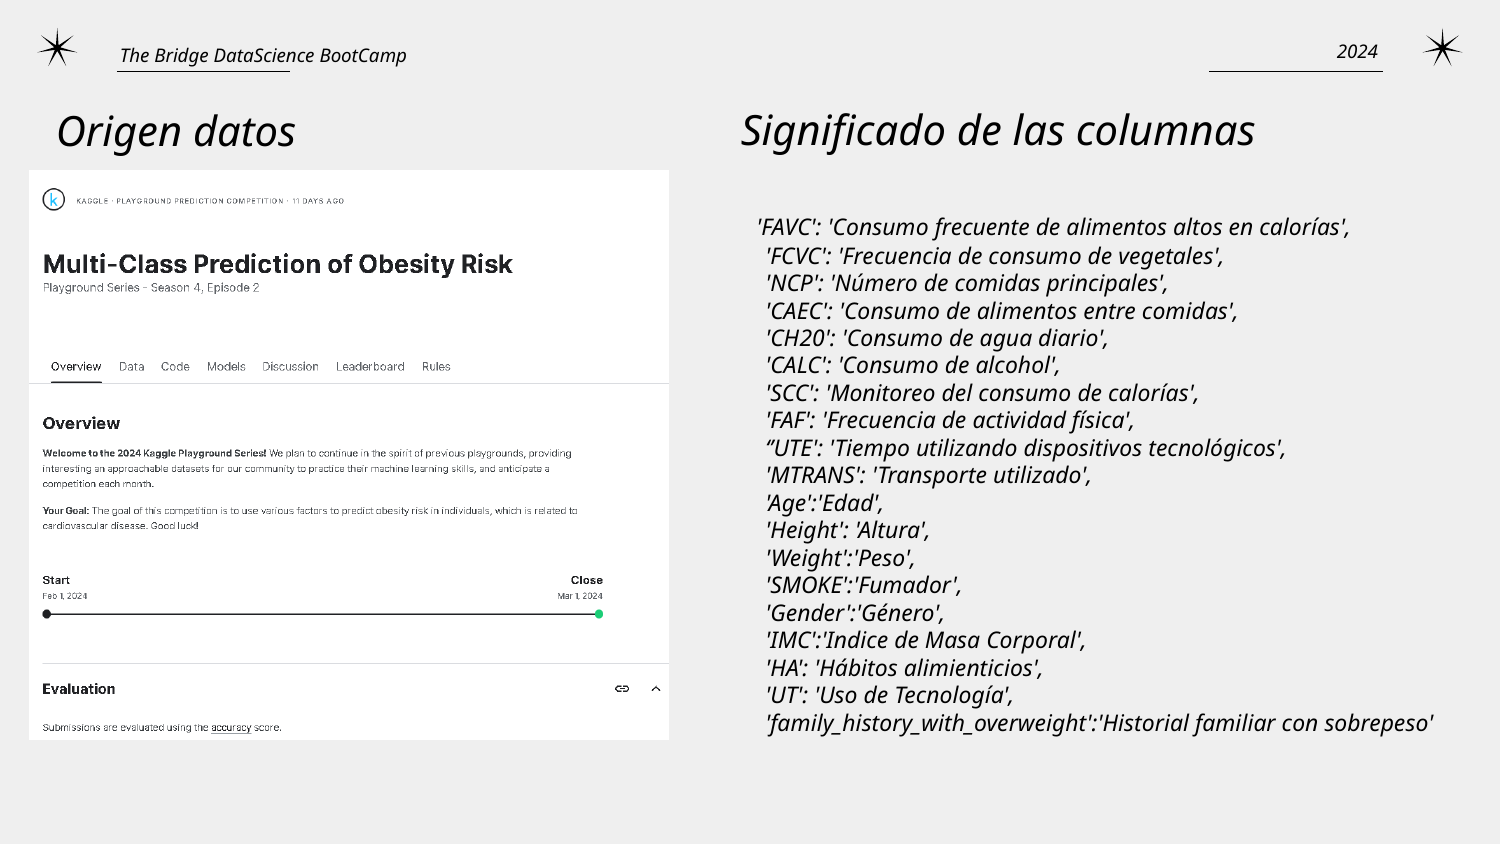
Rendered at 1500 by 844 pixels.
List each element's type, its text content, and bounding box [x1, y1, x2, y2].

text_box 'FAVC': 'Consumo frecuente de alimentos altos en calorías', 'FCVC': 'Frecuencia de consumo de vegetales', 'NCP': 'Número de comidas principales', 'CAEC': 'Consumo de alimentos entre comidas', 'CH20': 'Consumo de agua diario', 'CALC': 'Consumo de alcohol', 'SCC': 'Monitoreo del consumo de calorías', 'FAF': 'Frecuencia de actividad física', ‘’UTE': 'Tiempo utilizando dispositivos tecnológicos', 'MTRANS': 'Transporte utilizado', 'Age':'Edad', 'Height': 'Altura', 'Weight':'Peso', 'SMOKE':'Fumador', 'Gender':'Género', 'IMC':'Indice de Masa Corporal', 'HA': 'Hábitos alimienticios', 'UT': 'Uso de Tecnología', 'family_history_with_overweight':'Historial familiar con sobrepeso' [726, 198, 1500, 743]
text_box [104, 31, 1394, 74]
text_box Origen datos [32, 110, 1383, 149]
text_box Significado de las columnas [717, 109, 1491, 148]
picture [28, 170, 670, 740]
